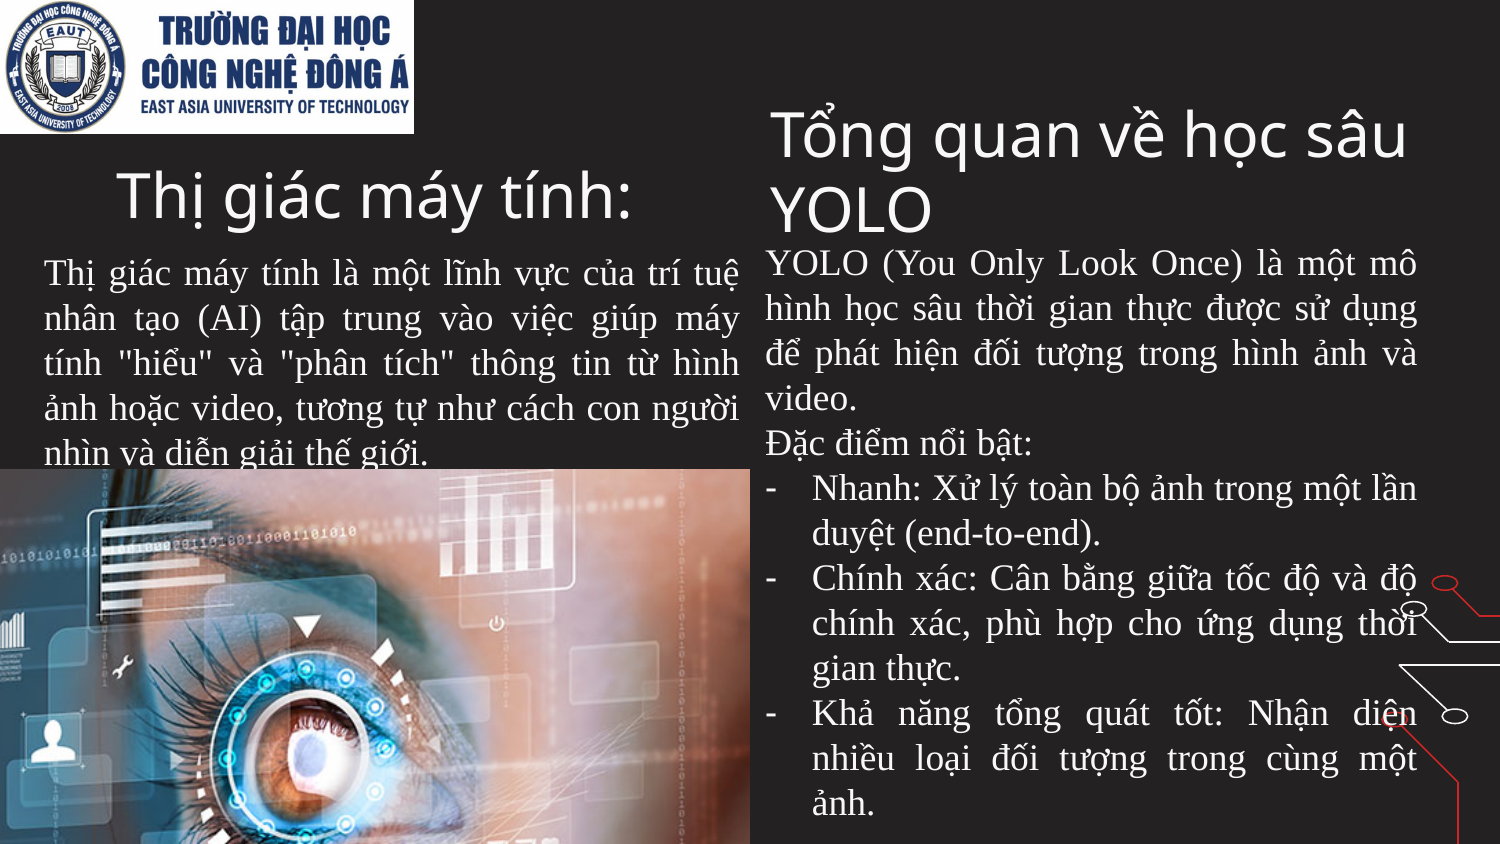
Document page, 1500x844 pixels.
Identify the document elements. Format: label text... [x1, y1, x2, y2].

text_box YOLO (You Only Look Once) là một mô hình học sâu thời gian thực được sử dụng để phát hiện đối tượng trong hình ảnh và video. Đặc điểm nổi bật: Nhanh: Xử lý toàn bộ ảnh trong một lần duyệt (end-to-end). Chính xác: Cân bằng giữa tốc độ và độ chính xác, phù hợp cho ứng dụng thời gian thực. Khả năng tổng quát tốt: Nhận diện nhiều loại đối tượng trong cùng một ảnh. [749, 352, 1434, 709]
picture [0, 0, 414, 134]
subtitle Thị giác máy tính là một lĩnh vực của trí tuệ nhân tạo (AI) tập trung vào việc giúp máy tính "hiểu" và "phân tích" thông tin từ hình ảnh hoặc video, tương tự như cách con người nhìn và diễn giải thế giới. [28, 295, 756, 427]
text_box Tổng quan về học sâu YOLO [755, 80, 1500, 175]
title Thị giác máy tính: [101, 141, 804, 236]
picture [0, 469, 751, 844]
